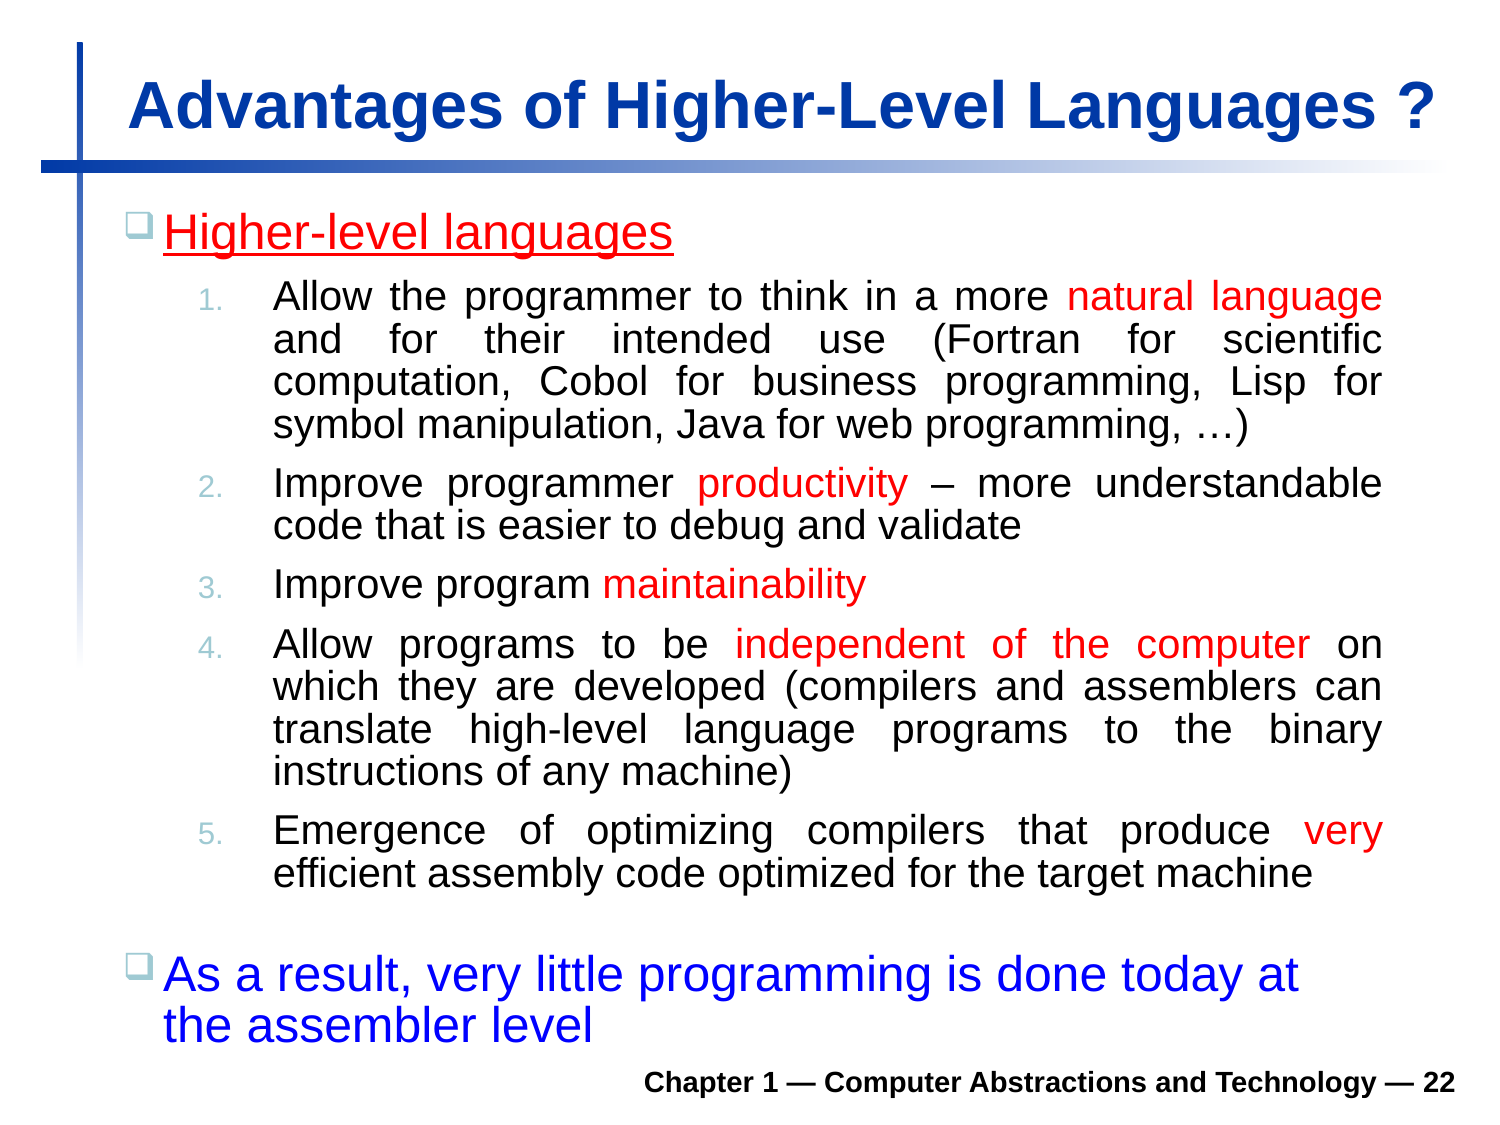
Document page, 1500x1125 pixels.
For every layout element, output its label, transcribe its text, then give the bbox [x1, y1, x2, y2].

title Advantages of Higher-Level Languages ? [112, 53, 1468, 149]
footer Chapter 1 — Computer Abstractions and Technology — [277, 1046, 1471, 1106]
text_box Higher-level languages Allow the programmer to think in a more natural language and for their intended use (Fortran for scientific computation, Cobol for business programming, Lisp for symbol manipulation, Java for web programming, …) Improve programmer productivity – more understandable code that is easier to debug and validate Improve program maintainability Allow programs to be independent of the computer on which they are developed (compilers and assemblers can translate high-level language programs to the binary instructions of any machine) Emergence of optimizing compilers that produce very efficient assembly code optimized for the target machine As a result, very little programming is done today at the assembler level [106, 205, 1394, 1058]
